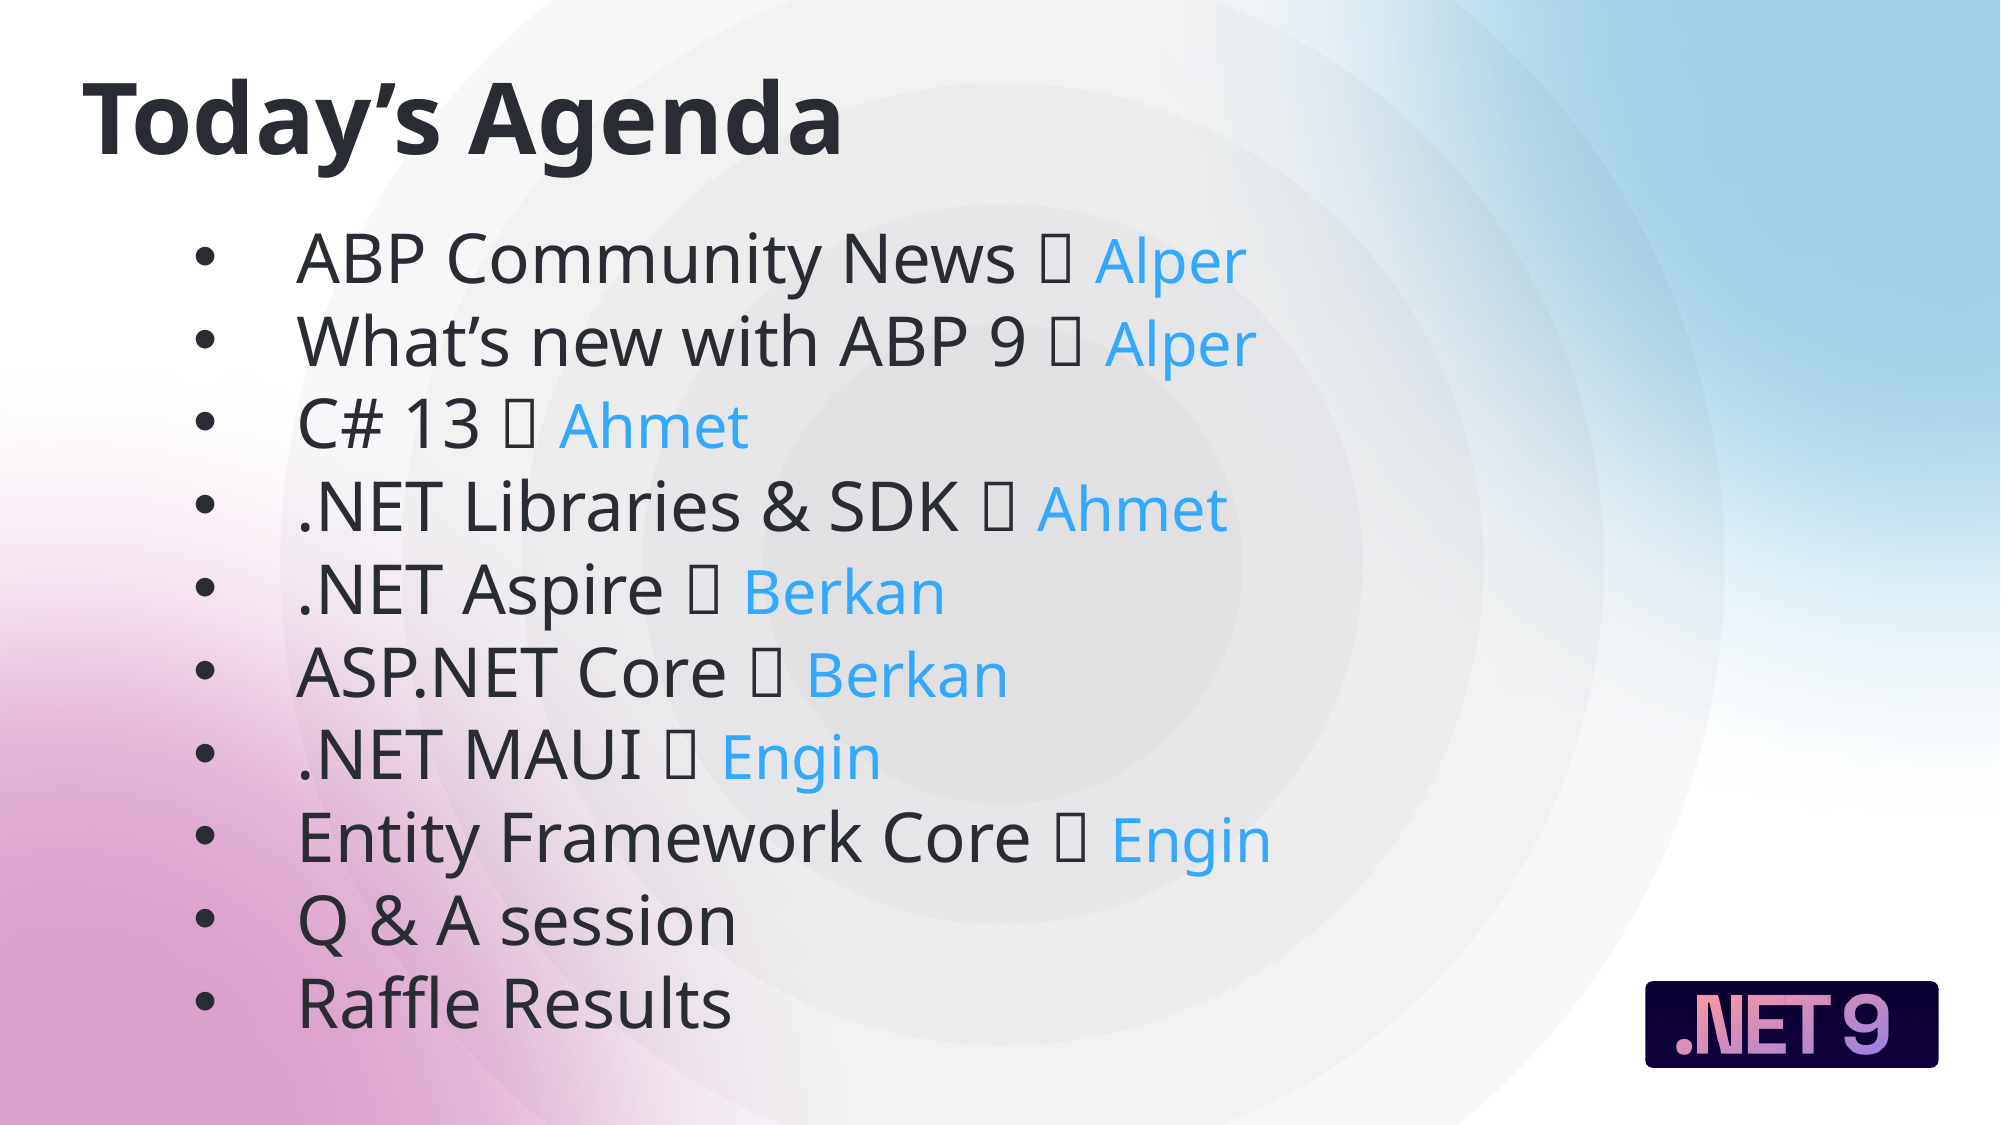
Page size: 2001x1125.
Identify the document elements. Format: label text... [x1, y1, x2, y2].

picture [0, 0, 2001, 1125]
text_box ABP Community News 💁 Alper What’s new with ABP 9 💁 Alper C# 13 🙋 Ahmet .NET Libraries & SDK 🙋 Ahmet .NET Aspire 🧑 Berkan ASP.NET Core 🧑 Berkan .NET MAUI 🙎 Engin Entity Framework Core 🙎 Engin Q & A session Raffle Results [173, 194, 1499, 1068]
text_box Today’s Agenda [61, 35, 1939, 195]
